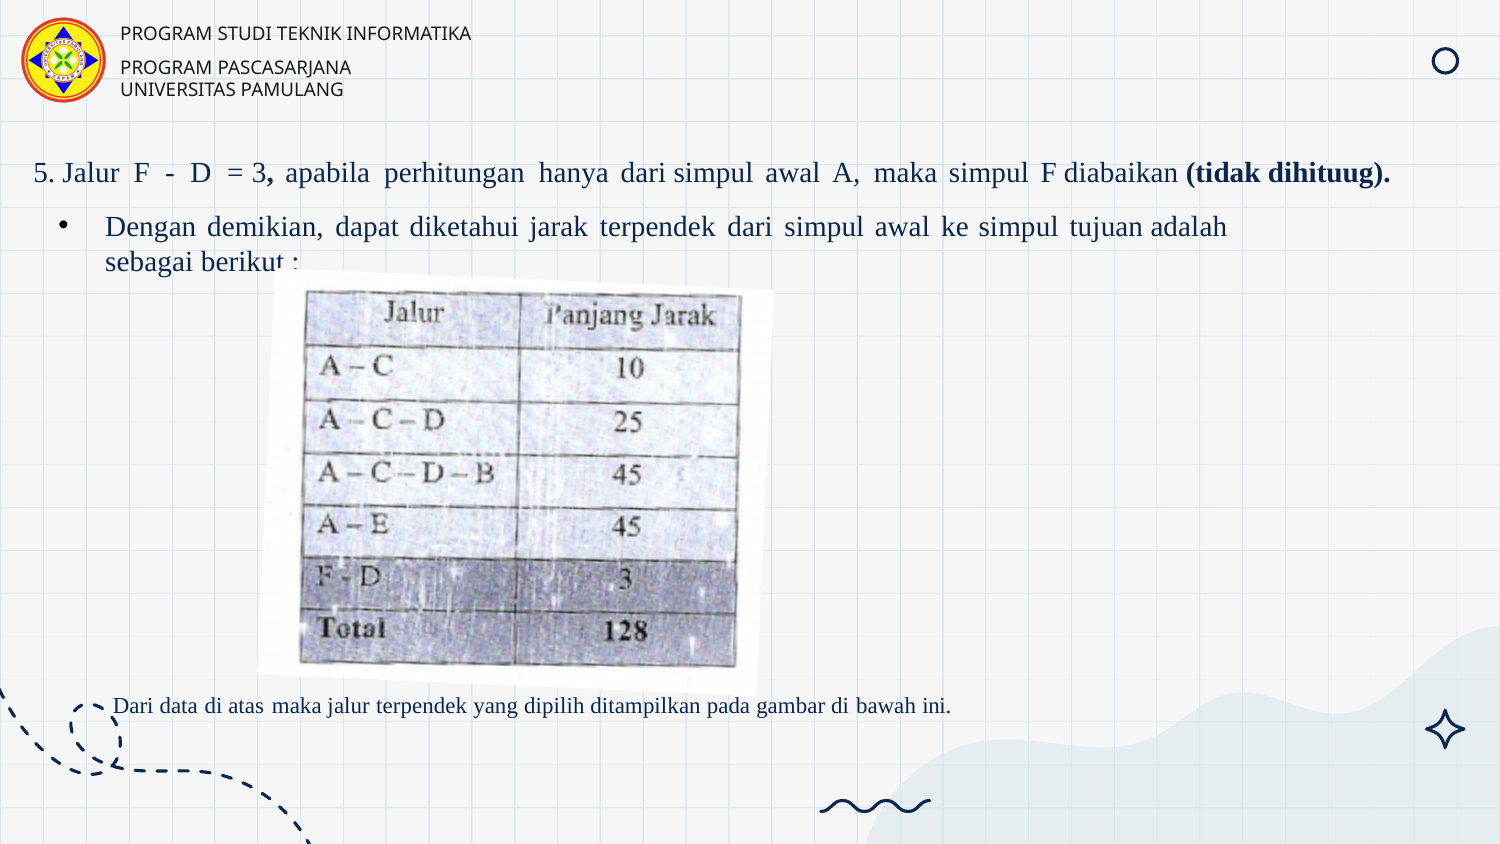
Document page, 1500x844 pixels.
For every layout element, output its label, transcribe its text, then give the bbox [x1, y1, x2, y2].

picture [0, 0, 1500, 844]
text_box PROGRAM STUDI TEKNIK INFORMATIKA PROGRAM PASCASARJANA UNIVERSITAS PAMULANG [135, 26, 520, 96]
text_box 5. Jalur F - D =3, apabila perhitungan hanya dari simpul awal A, maka simpul F diabaikan (tidak dihituug). [18, 145, 1409, 196]
text_box Dari data di atas maka jalur terpendek yang dipilih ditampilkan pada gambar di bawah ini. [74, 682, 1003, 725]
text_box Dengan demikian, dapat diketahui jarak terpendek dari simpul awal ke simpul tujuan adalah sebagai berikut : [43, 199, 1289, 285]
